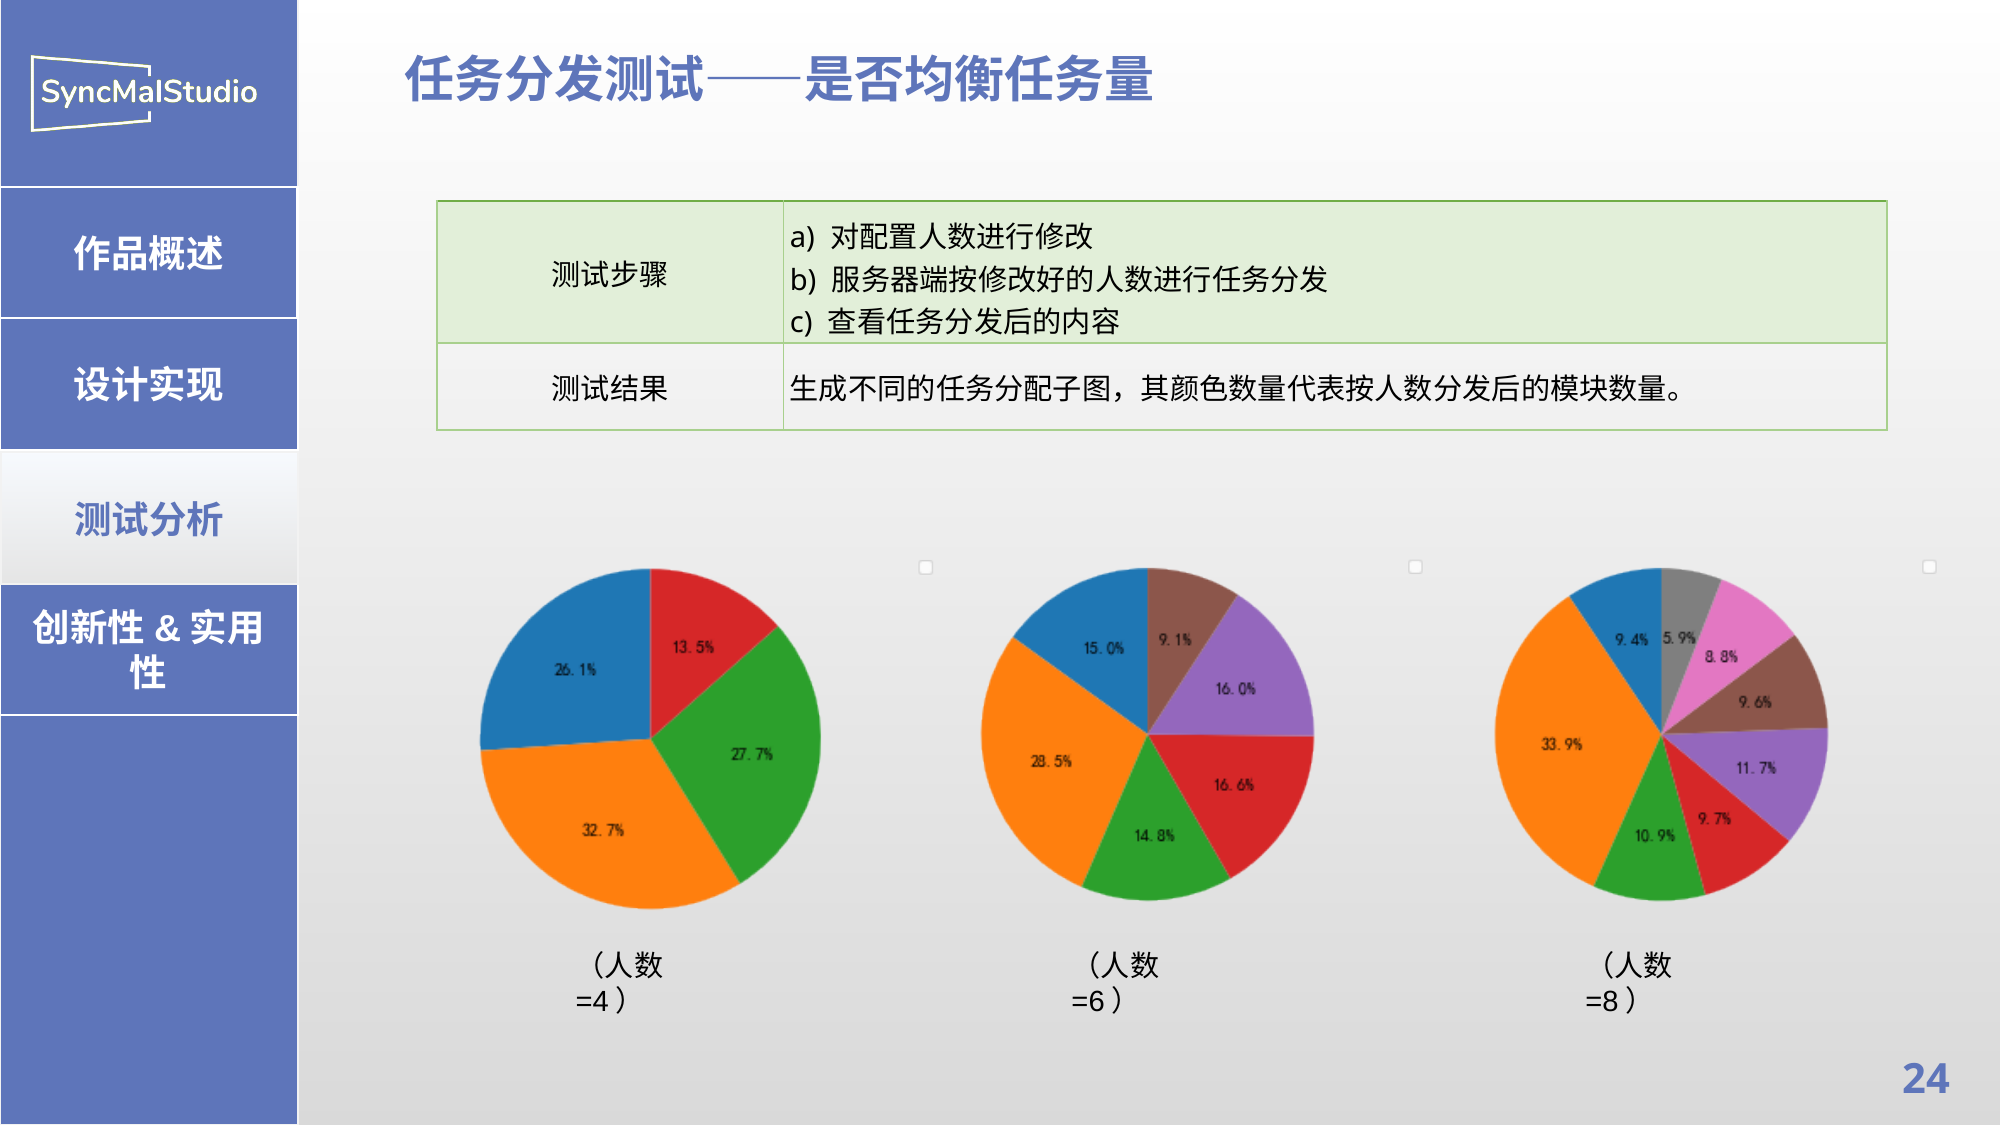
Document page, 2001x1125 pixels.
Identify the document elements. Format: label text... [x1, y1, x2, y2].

text_box （人数=6） [1056, 939, 1238, 1025]
text_box 24 [1887, 1044, 1979, 1109]
table_cell 测试结果 [438, 344, 783, 429]
text_box （人数=8） [1570, 939, 1752, 1025]
text_box （人数=4） [560, 940, 742, 1025]
text_box 创新性&实用性 [0, 585, 299, 716]
picture [349, 541, 1956, 940]
text_box 任务分发测试——是否均衡任务量 [389, 39, 1377, 115]
table_header a) 对配置人数进行修改 b) 服务器端按修改好的人数进行任务分发 c) 查看任务分发后的内容 [784, 202, 1886, 342]
table_cell 生成不同的任务分配子图，其颜色数量代表按人数分发后的模块数量。 [784, 344, 1886, 429]
text_box [0, 716, 299, 1125]
picture [28, 52, 270, 134]
text_box 测试分析 [0, 451, 299, 585]
table_header 测试步骤 [438, 202, 783, 342]
text_box [0, 0, 299, 186]
text_box 设计实现 [0, 317, 299, 451]
text_box 作品概述 [0, 186, 299, 317]
